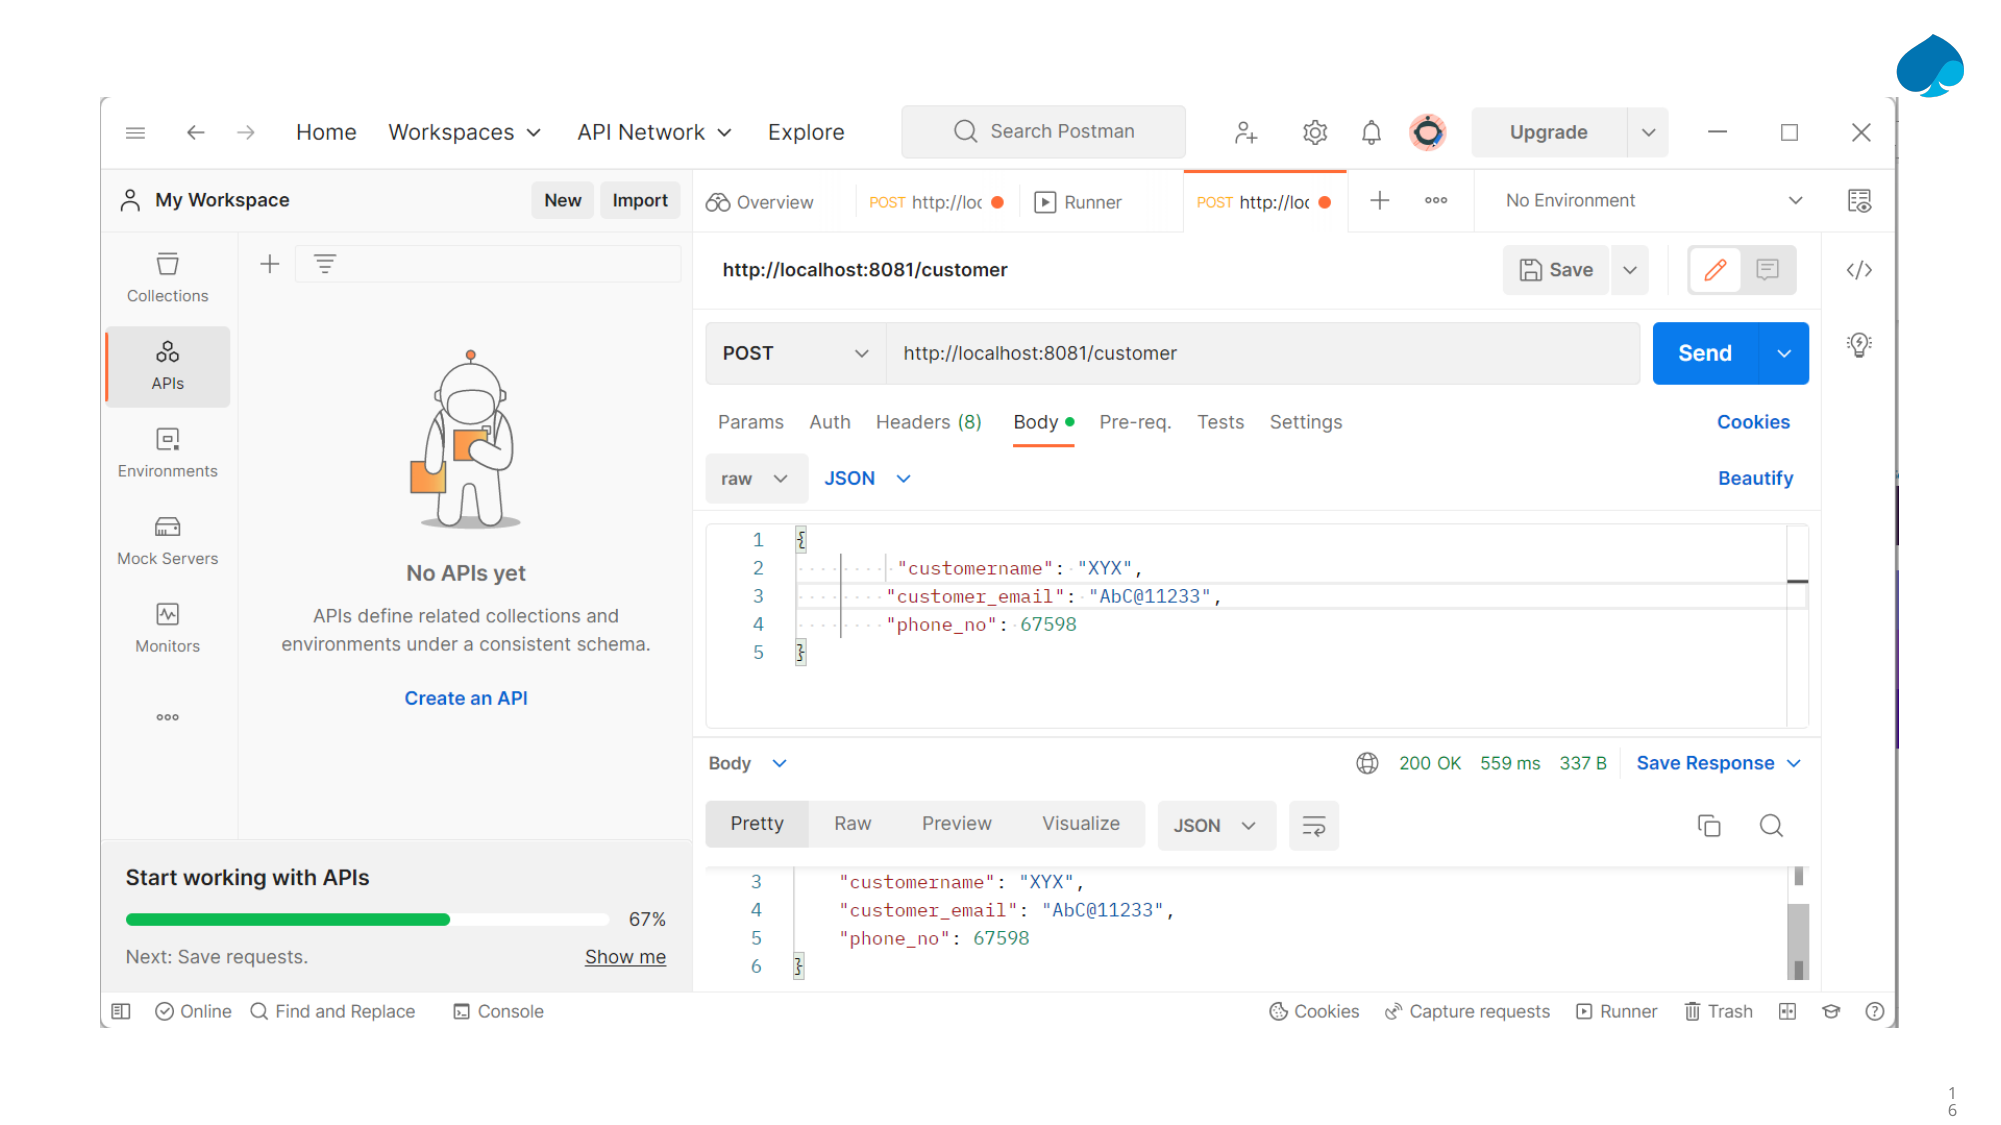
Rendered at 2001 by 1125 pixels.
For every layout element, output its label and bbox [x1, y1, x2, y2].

picture [100, 34, 1964, 1028]
picture [1936, 34, 1964, 62]
